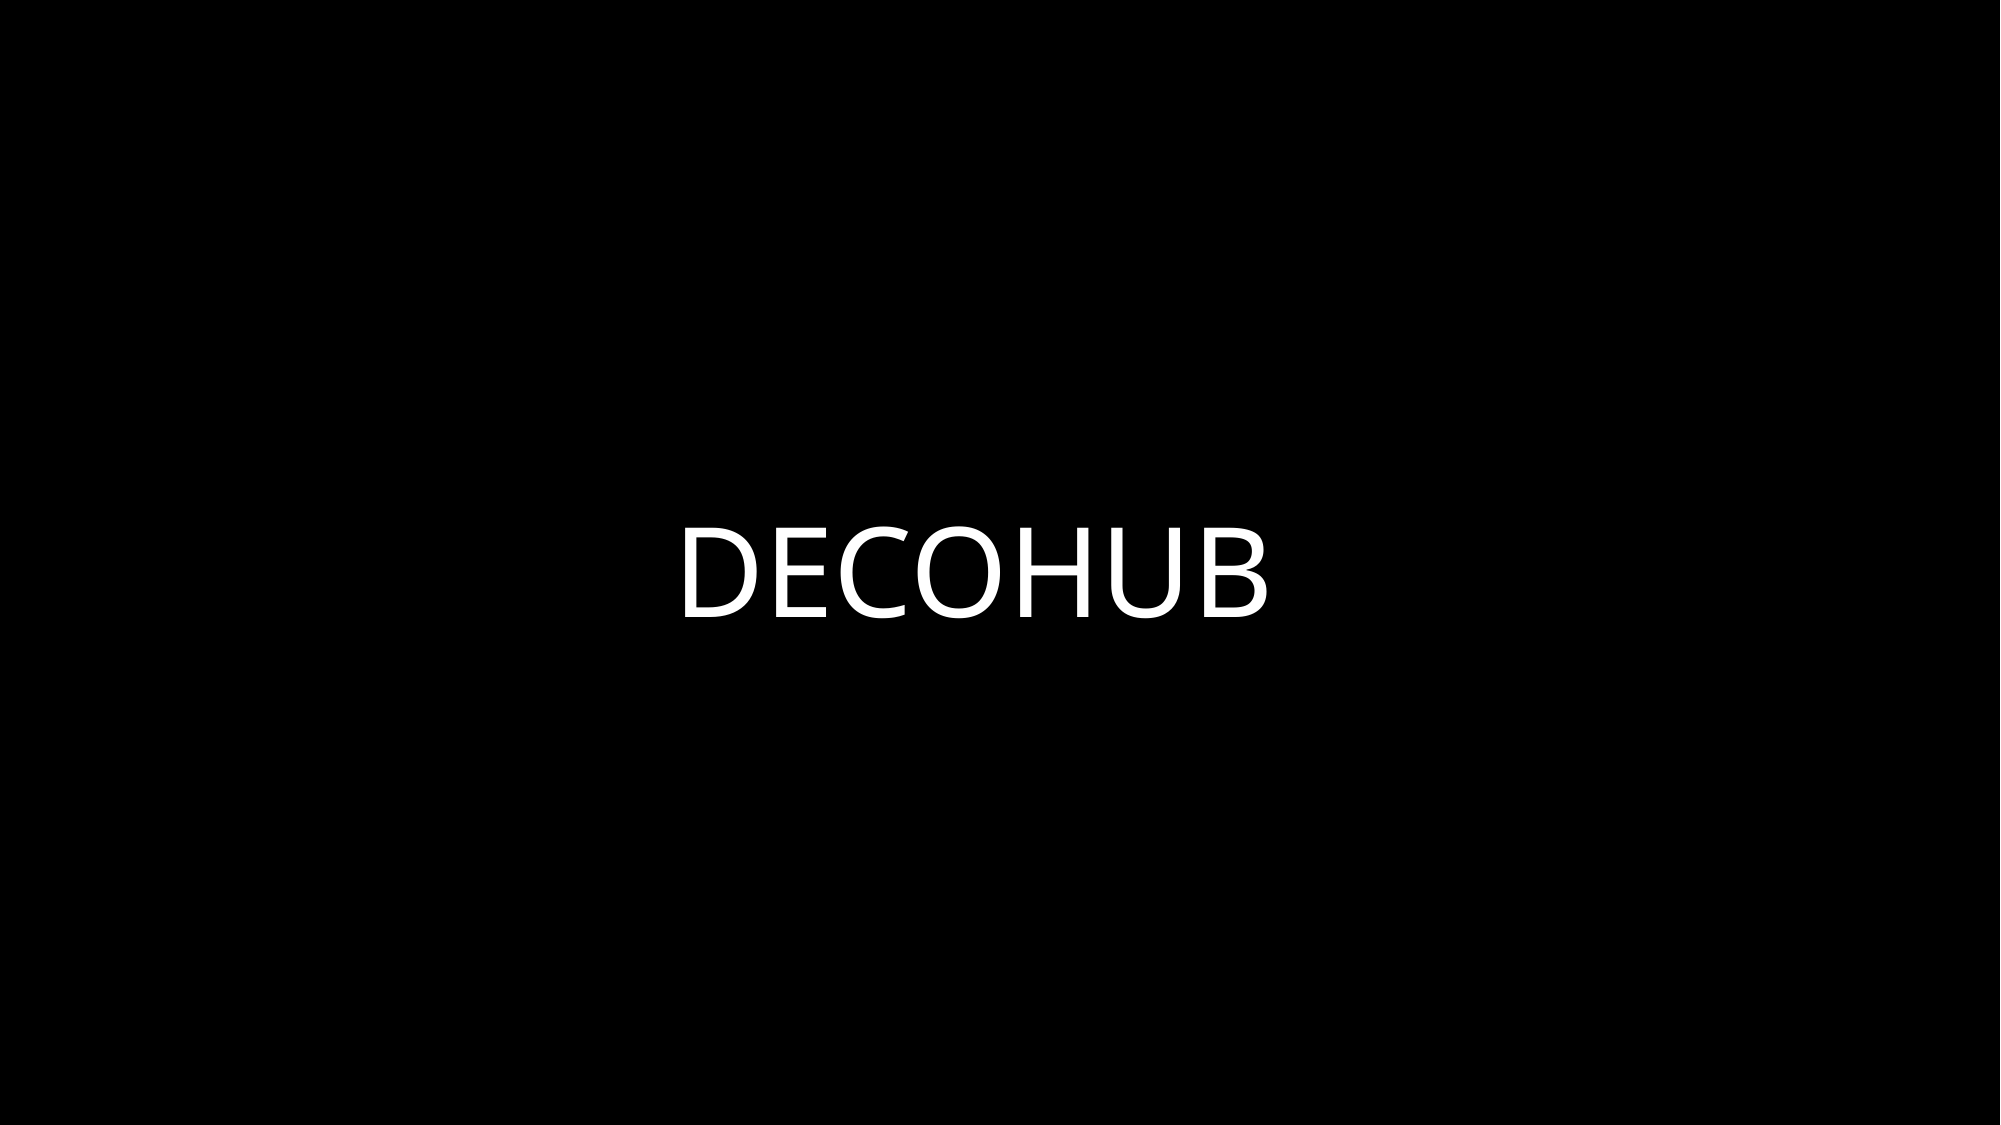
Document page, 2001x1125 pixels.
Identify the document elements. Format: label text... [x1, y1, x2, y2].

title DECOHUB [223, 260, 1724, 653]
picture [679, 456, 1581, 574]
